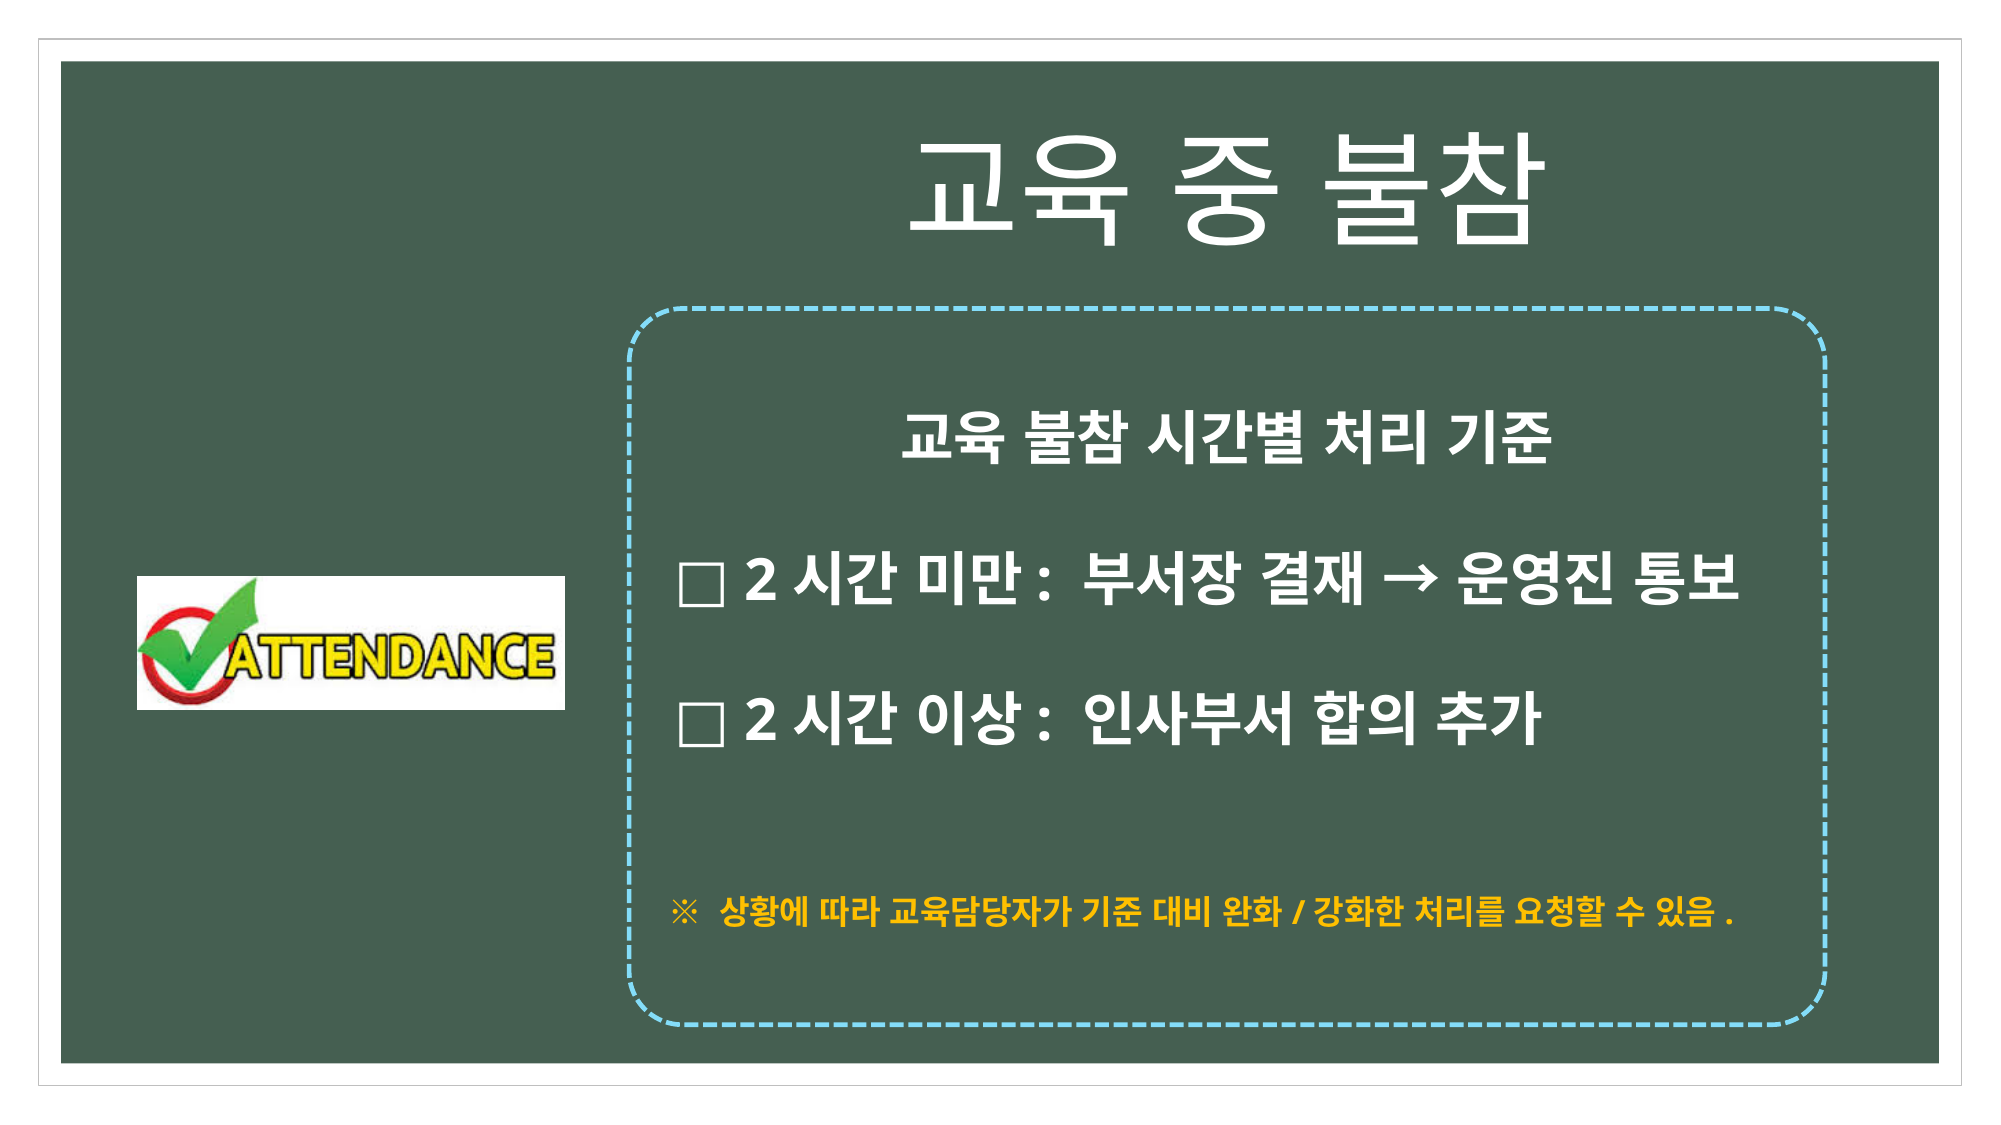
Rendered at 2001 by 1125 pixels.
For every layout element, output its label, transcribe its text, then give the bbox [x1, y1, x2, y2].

text_box 교육 불참 시간별 처리 기준 □ 2시간 미만: 부서장 결재 → 운영진 통보 □ 2시간 이상: 인사부서 합의 추가 ※ 상황에 따라 교육담당자가 기준 대비 완화/강화한 처리를 요청할 수 있음. [628, 307, 1827, 1026]
picture [137, 576, 565, 710]
title 교육 중 불참 [783, 83, 1671, 308]
